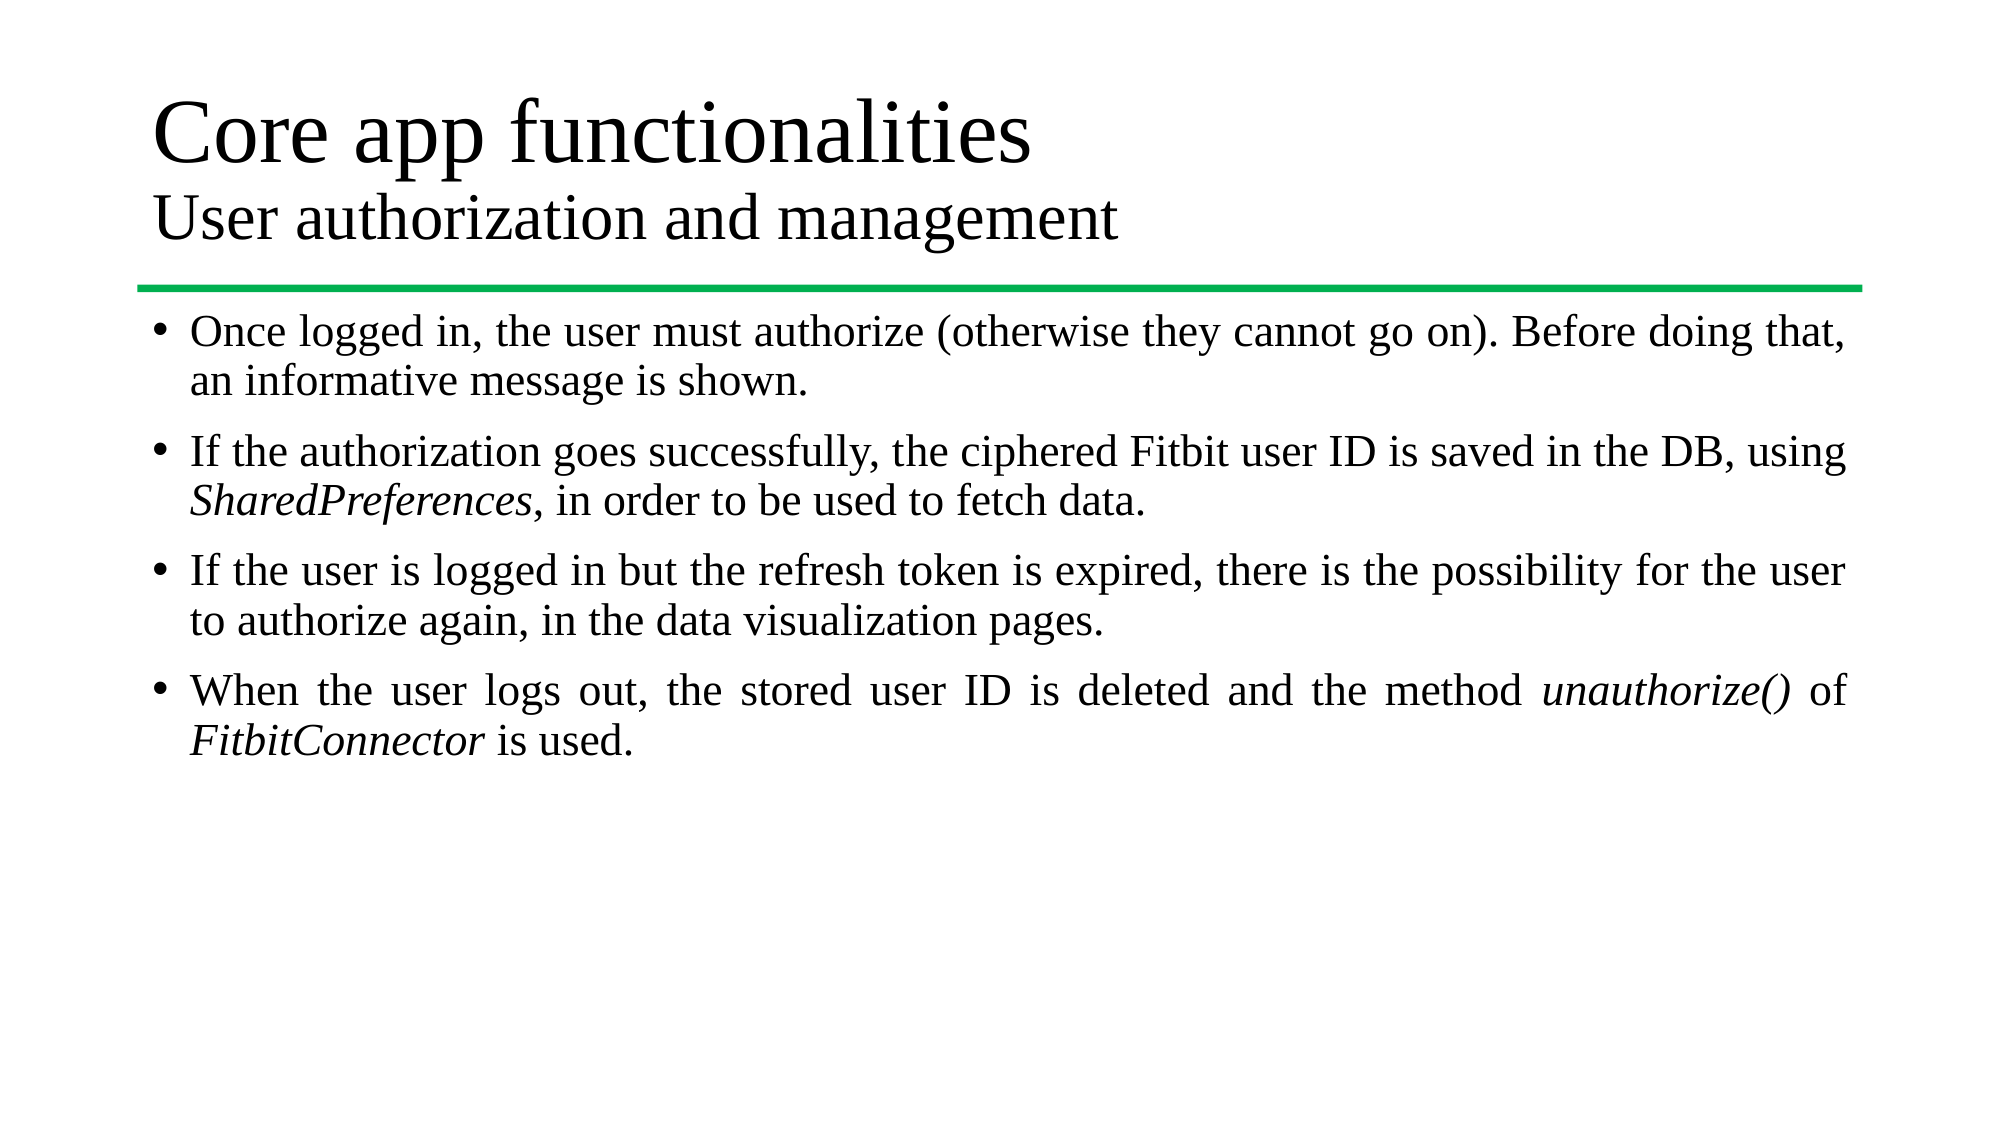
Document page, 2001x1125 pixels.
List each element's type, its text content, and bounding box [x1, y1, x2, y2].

text_box [136, 284, 1863, 293]
list Once logged in, the user must authorize (otherwise they cannot go on). Before doing that, an informative message is shown. If the authorization goes successfully, the ciphered Fitbit user ID is saved in the DB, using SharedPreferences, in order to be used to fetch data. If the user is logged in but the refresh token is expired, there is the possibility for the user to authorize again, in the data visualization pages. When the user logs out, the stored user ID is deleted and the method unauthorize() of FitbitConnector is used. [137, 299, 1863, 1014]
title Core app functionalities User authorization and management [137, 59, 1863, 278]
